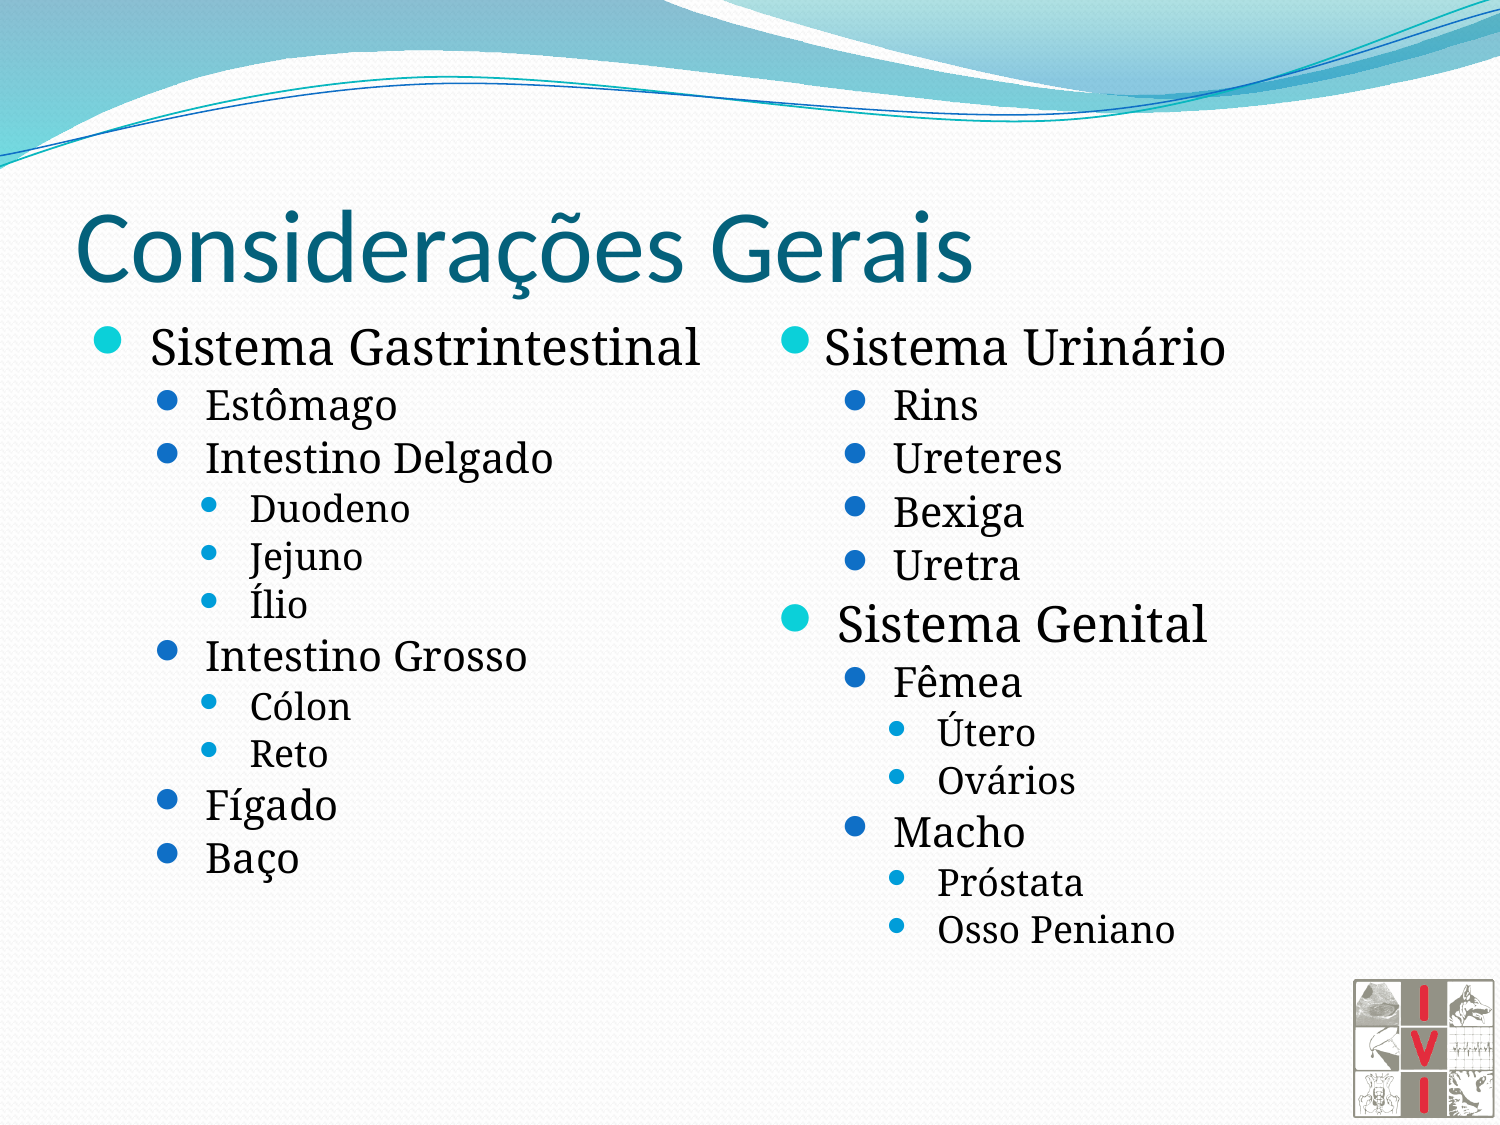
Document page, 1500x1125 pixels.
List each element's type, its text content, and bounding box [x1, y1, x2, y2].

picture [1352, 979, 1495, 1118]
title Considerações Gerais [75, 115, 1425, 303]
list Sistema Urinário Rins Ureteres Bexiga Uretra Sistema Genital Fêmea Útero Ovários Macho Próstata Osso Peniano [762, 314, 1425, 1043]
list Sistema Gastrintestinal Estômago Intestino Delgado Duodeno Jejuno Ílio Intestino Grosso Cólon Reto Fígado Baço [75, 314, 738, 1043]
